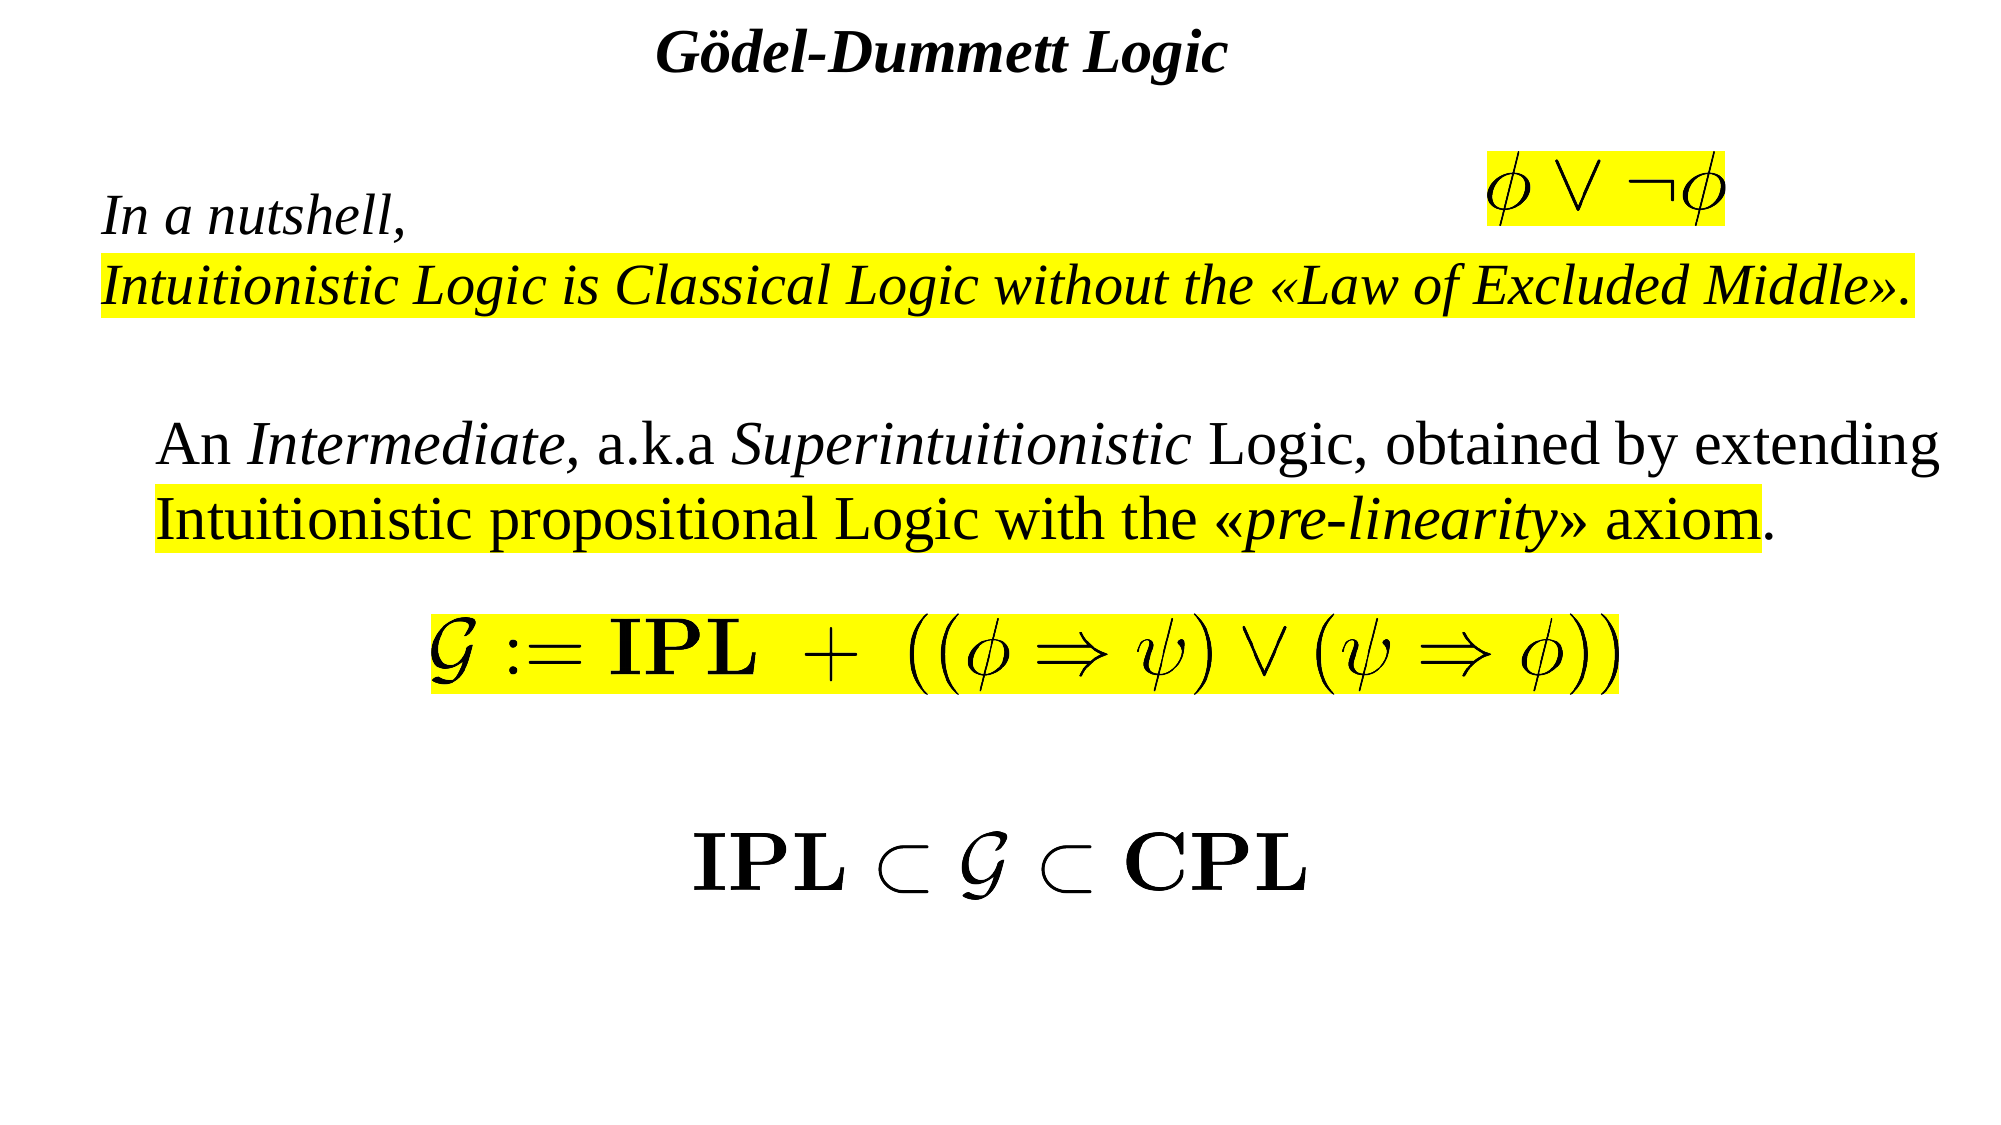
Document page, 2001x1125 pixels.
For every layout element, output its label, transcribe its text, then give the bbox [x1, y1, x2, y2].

picture [431, 613, 1620, 695]
list An Intermediate, a.k.a Superintuitionistic Logic, obtained by extending Intuitionistic propositional Logic with the «pre-linearity» axiom. [140, 394, 2000, 563]
picture [693, 831, 1306, 900]
text_box In a nutshell, Intuitionistic Logic is Classical Logic without the «Law of Excluded Middle». [86, 169, 2000, 324]
title Gödel-Dummett Logic [640, 0, 1257, 90]
picture [1487, 151, 1726, 226]
